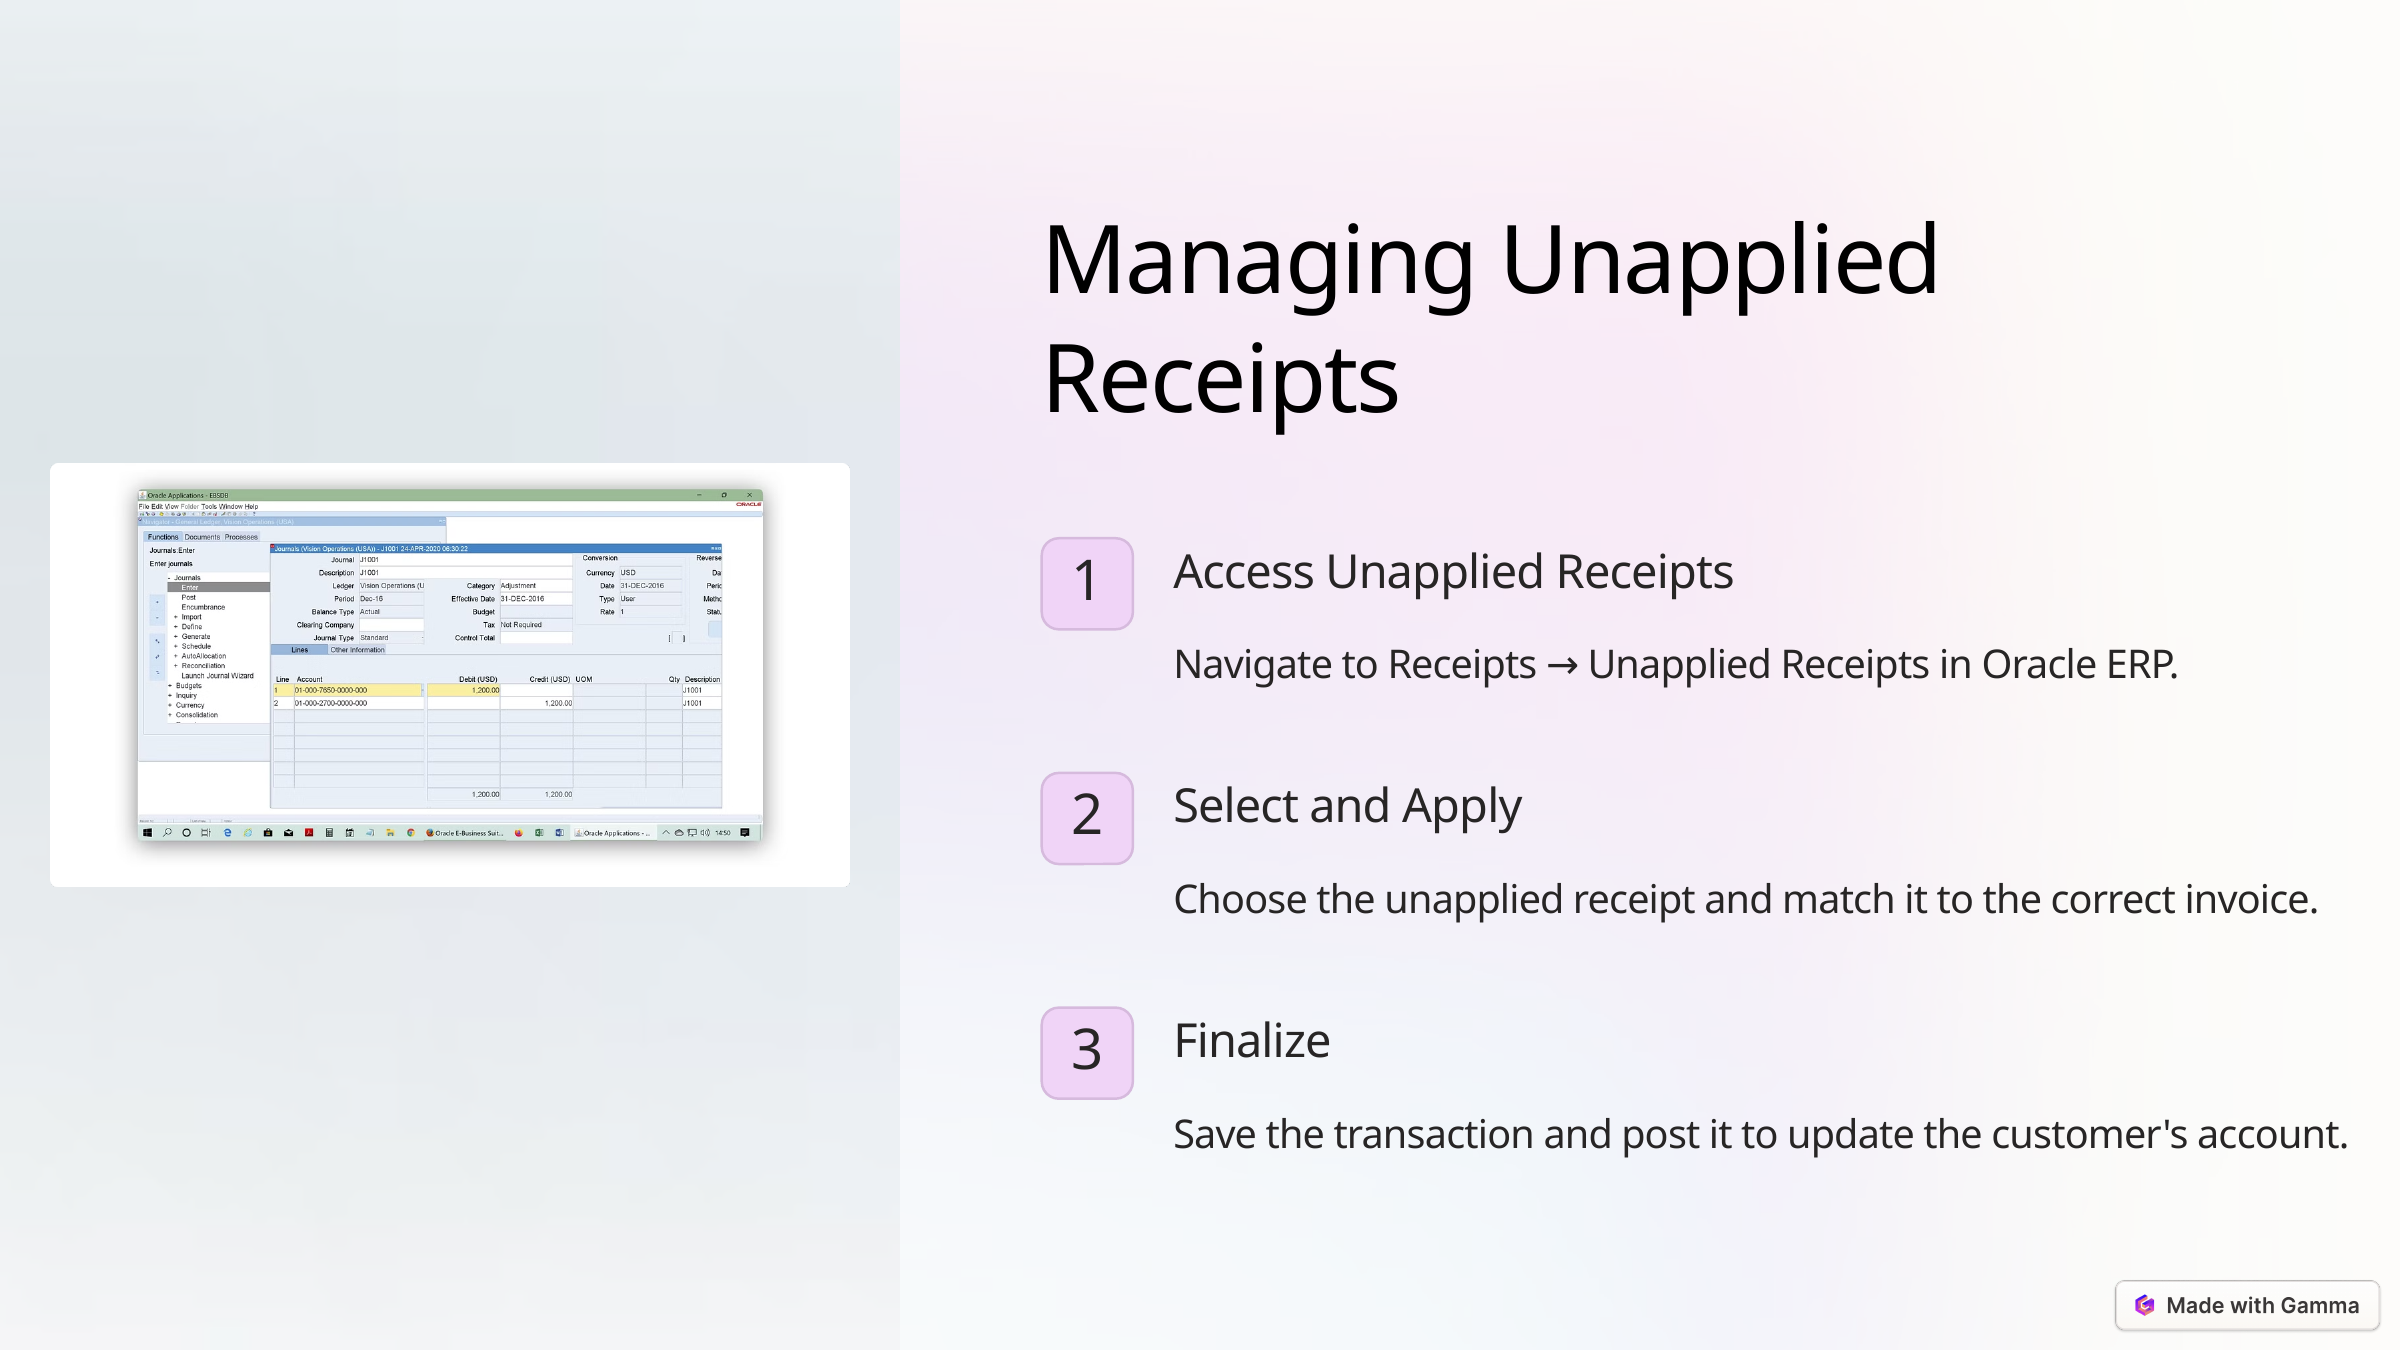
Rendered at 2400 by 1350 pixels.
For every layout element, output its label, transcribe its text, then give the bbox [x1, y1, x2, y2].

text_box Navigate to Receipts → Unapplied Receipts in Oracle ERP. [1173, 622, 2259, 687]
text_box Select and Apply [1173, 772, 1650, 833]
picture [0, 0, 900, 1350]
text_box Choose the unapplied receipt and match it to the correct invoice. [1173, 856, 2259, 922]
text_box Finalize [1173, 1007, 1650, 1068]
text_box Save the transaction and post it to update the customer's account. [1173, 1091, 2259, 1157]
text_box [1041, 1007, 1133, 1099]
text_box 3 [1072, 1024, 1102, 1082]
text_box 1 [1072, 555, 1102, 613]
text_box [1041, 538, 1133, 630]
picture [2106, 1271, 2389, 1339]
text_box Managing Unapplied Receipts [1041, 193, 2259, 432]
text_box [1041, 772, 1133, 865]
text_box 2 [1072, 789, 1102, 847]
text_box Access Unapplied Receipts [1173, 538, 1724, 598]
